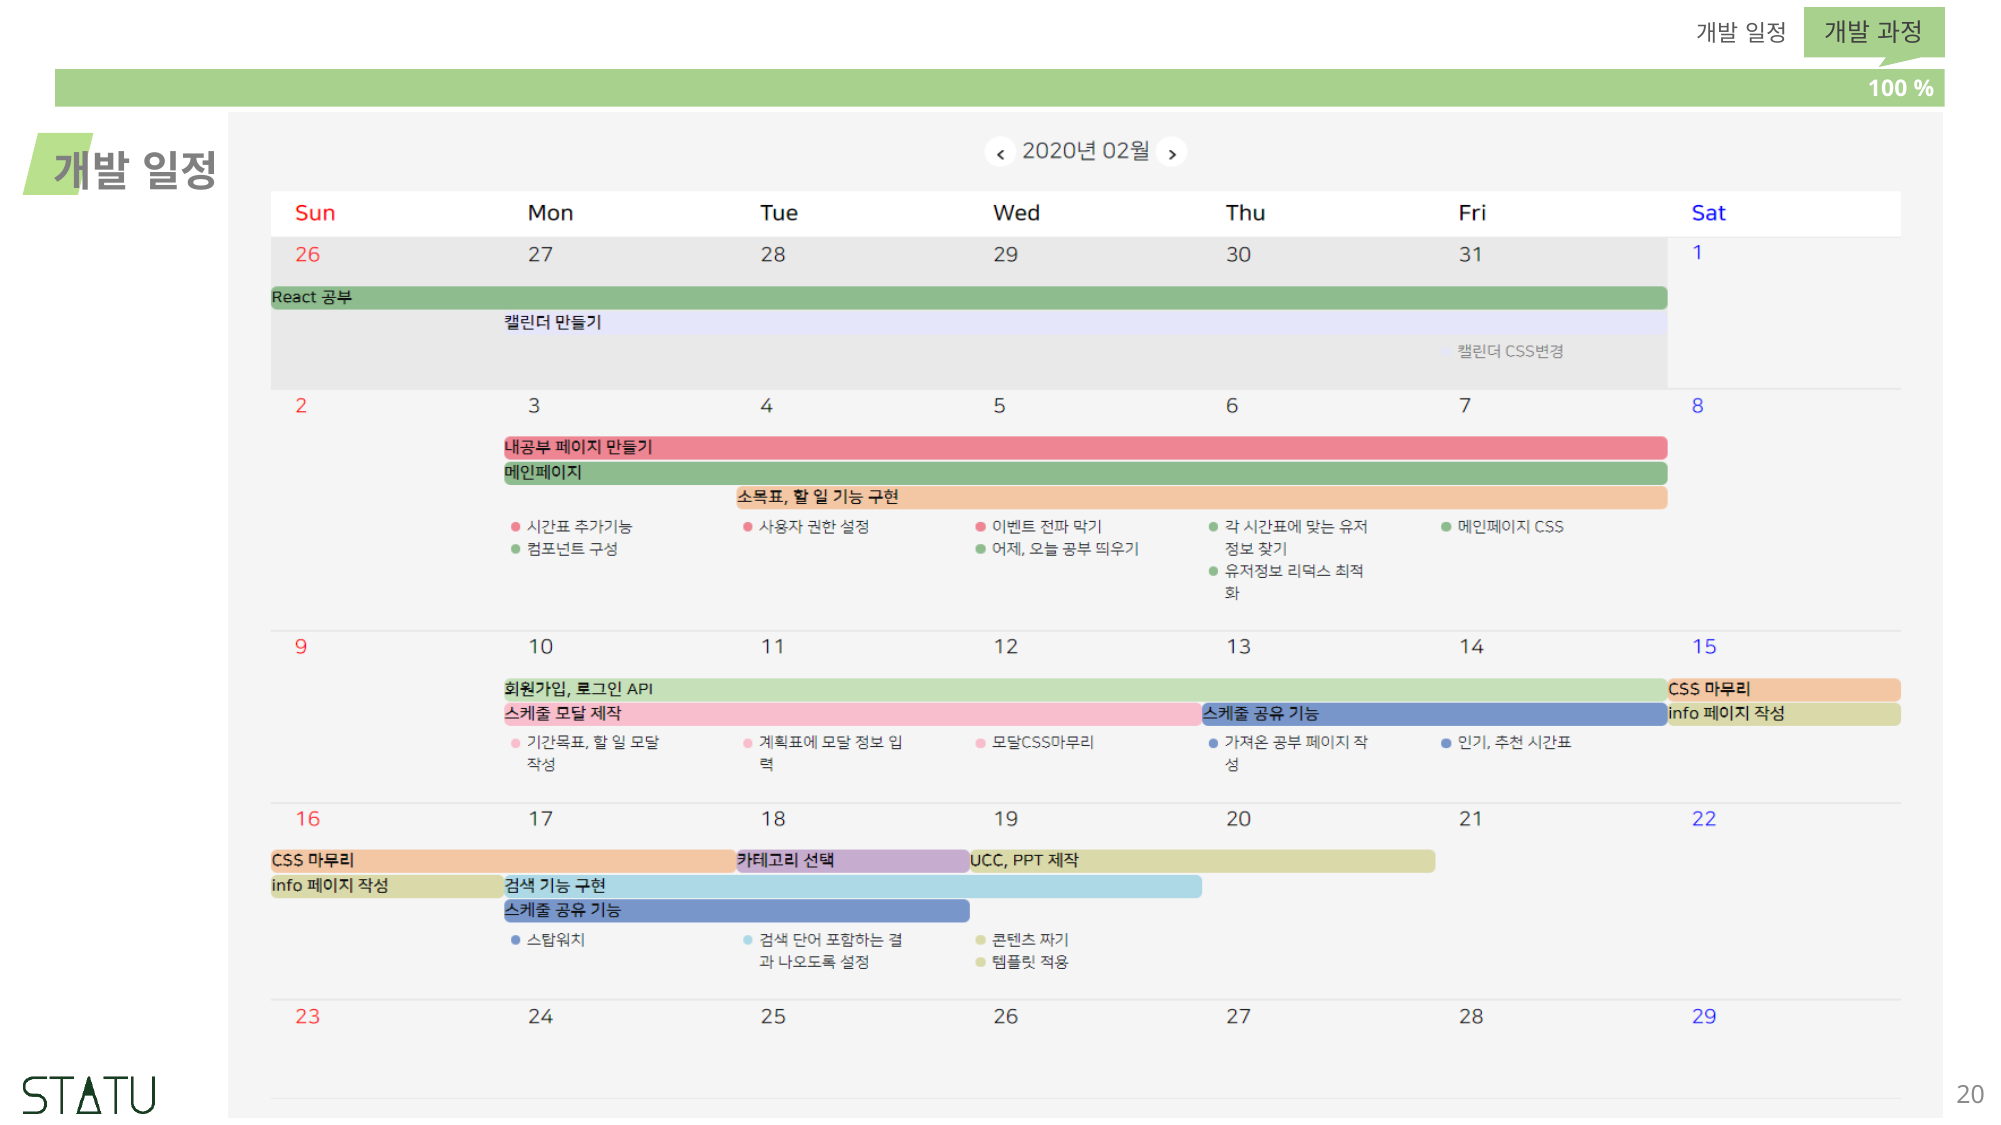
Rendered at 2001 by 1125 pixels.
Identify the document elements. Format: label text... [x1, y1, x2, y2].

text_box 개발 일정 [38, 137, 228, 213]
text_box [1802, 6, 1946, 69]
text_box 개발 일정 [1681, 10, 1803, 53]
slide_number 20 [1550, 1065, 2000, 1125]
text_box 100 % [1853, 66, 1950, 109]
picture [228, 112, 1943, 1118]
text_box [54, 68, 1853, 108]
picture [0, 1065, 177, 1125]
text_box 개발 과정 [1806, 9, 1943, 55]
